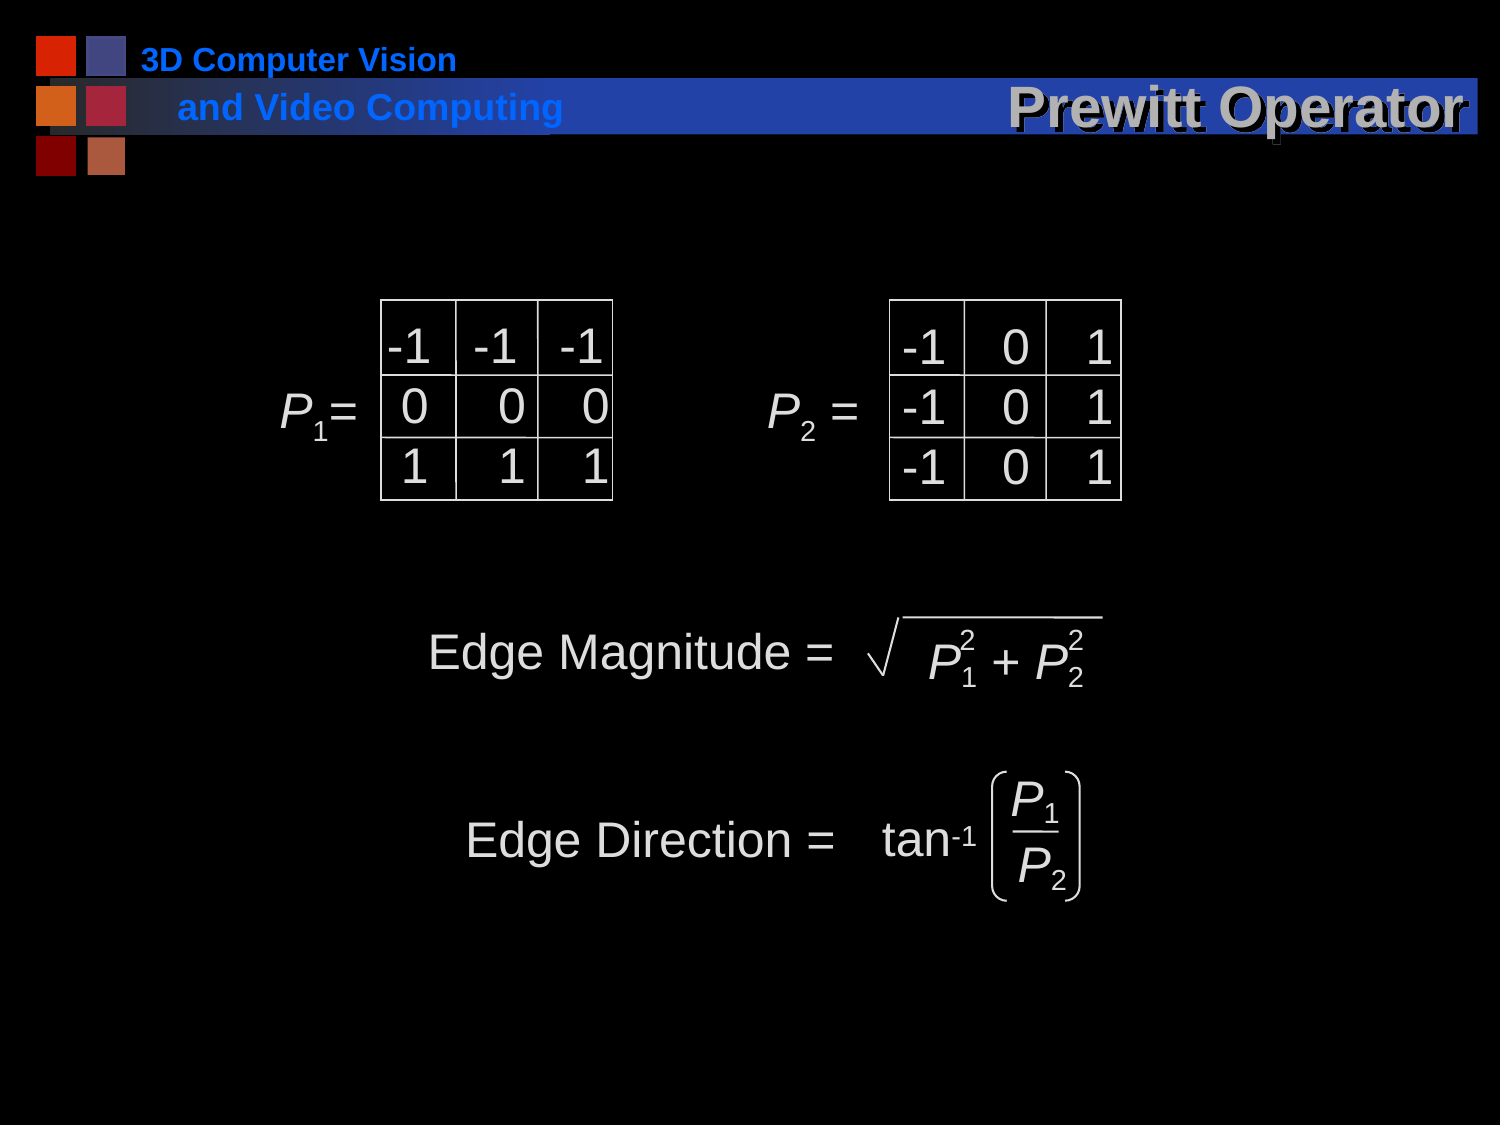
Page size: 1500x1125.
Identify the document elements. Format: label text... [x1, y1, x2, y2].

title Prewitt Operator [991, 46, 1482, 148]
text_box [264, 299, 1143, 503]
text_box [412, 612, 1103, 901]
